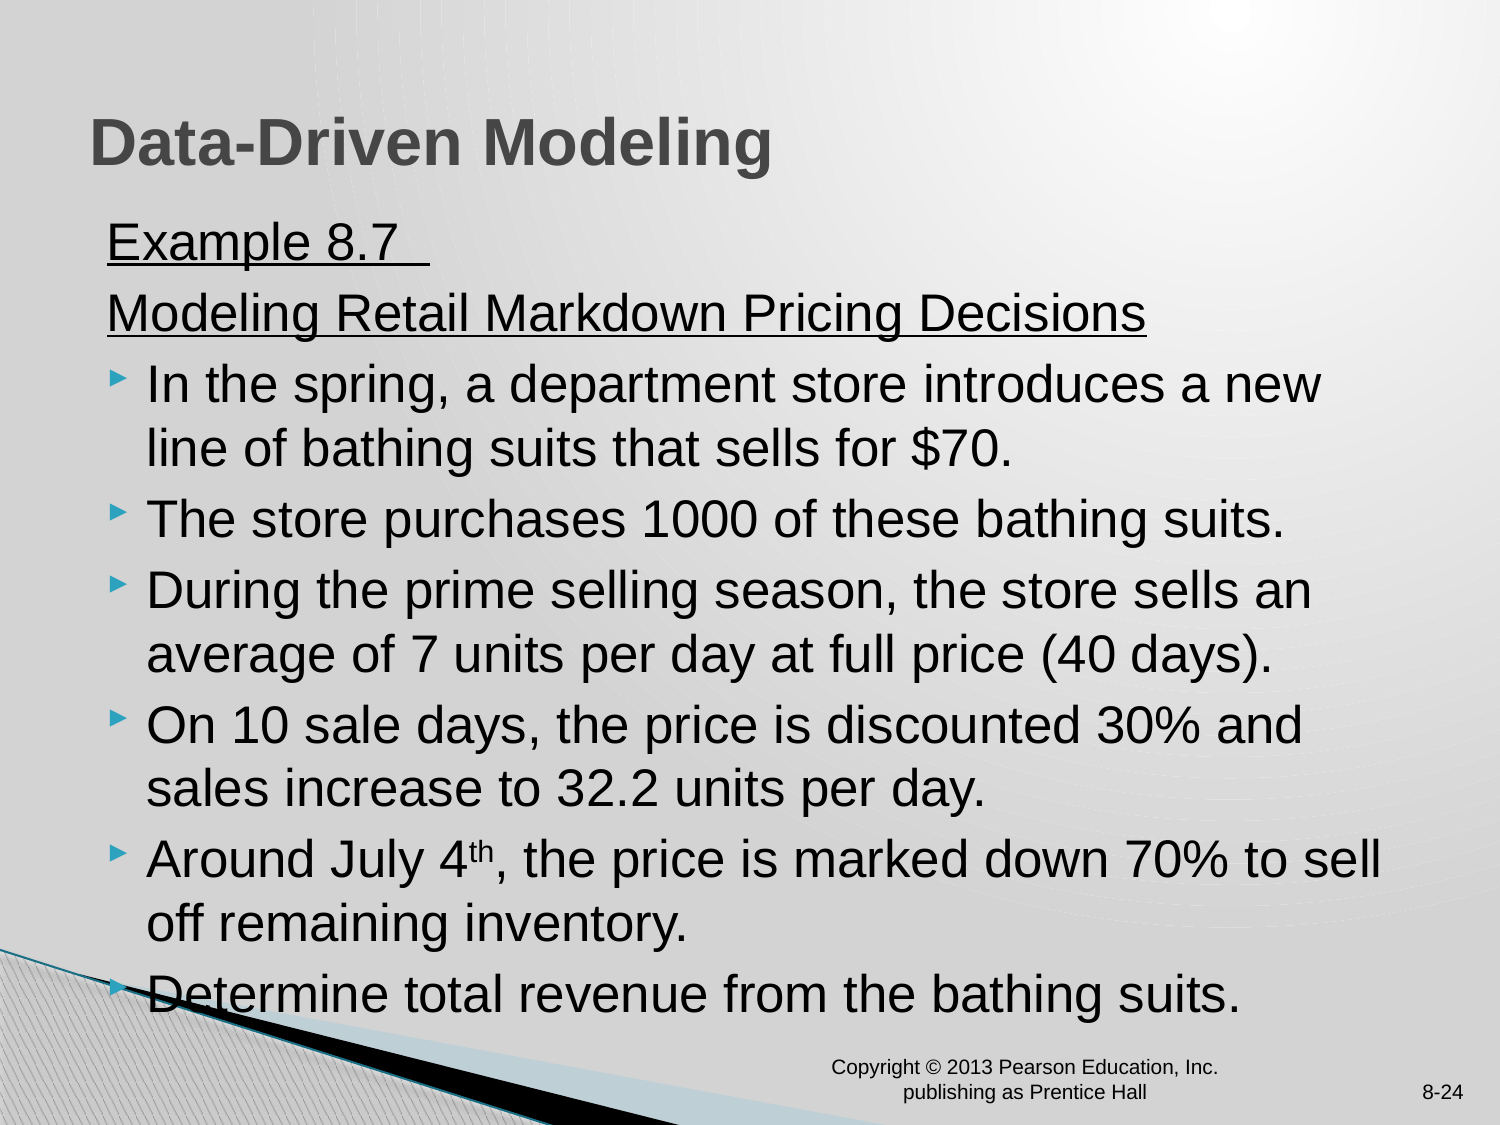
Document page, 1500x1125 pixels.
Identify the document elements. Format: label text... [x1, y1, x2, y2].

slide_number 8-24 [1362, 1051, 1479, 1112]
list Example 8.7 Modeling Retail Markdown Pricing Decisions In the spring, a department store introduces a new line of bathing suits that sells for $70. The store purchases 1000 of these bathing suits. During the prime selling season, the store sells an average of 7 units per day at full price (40 days). On 10 sale days, the price is discounted 30% and sales increase to 32.2 units per day. Around July 4th, the price is marked down 70% to sell off remaining inventory. Determine total revenue from the bathing suits. [74, 199, 1426, 1038]
title Data-Driven Modeling [75, 45, 1425, 233]
footer Copyright © 2013 Pearson Education, Inc. publishing as Prentice Hall [812, 1051, 1238, 1112]
